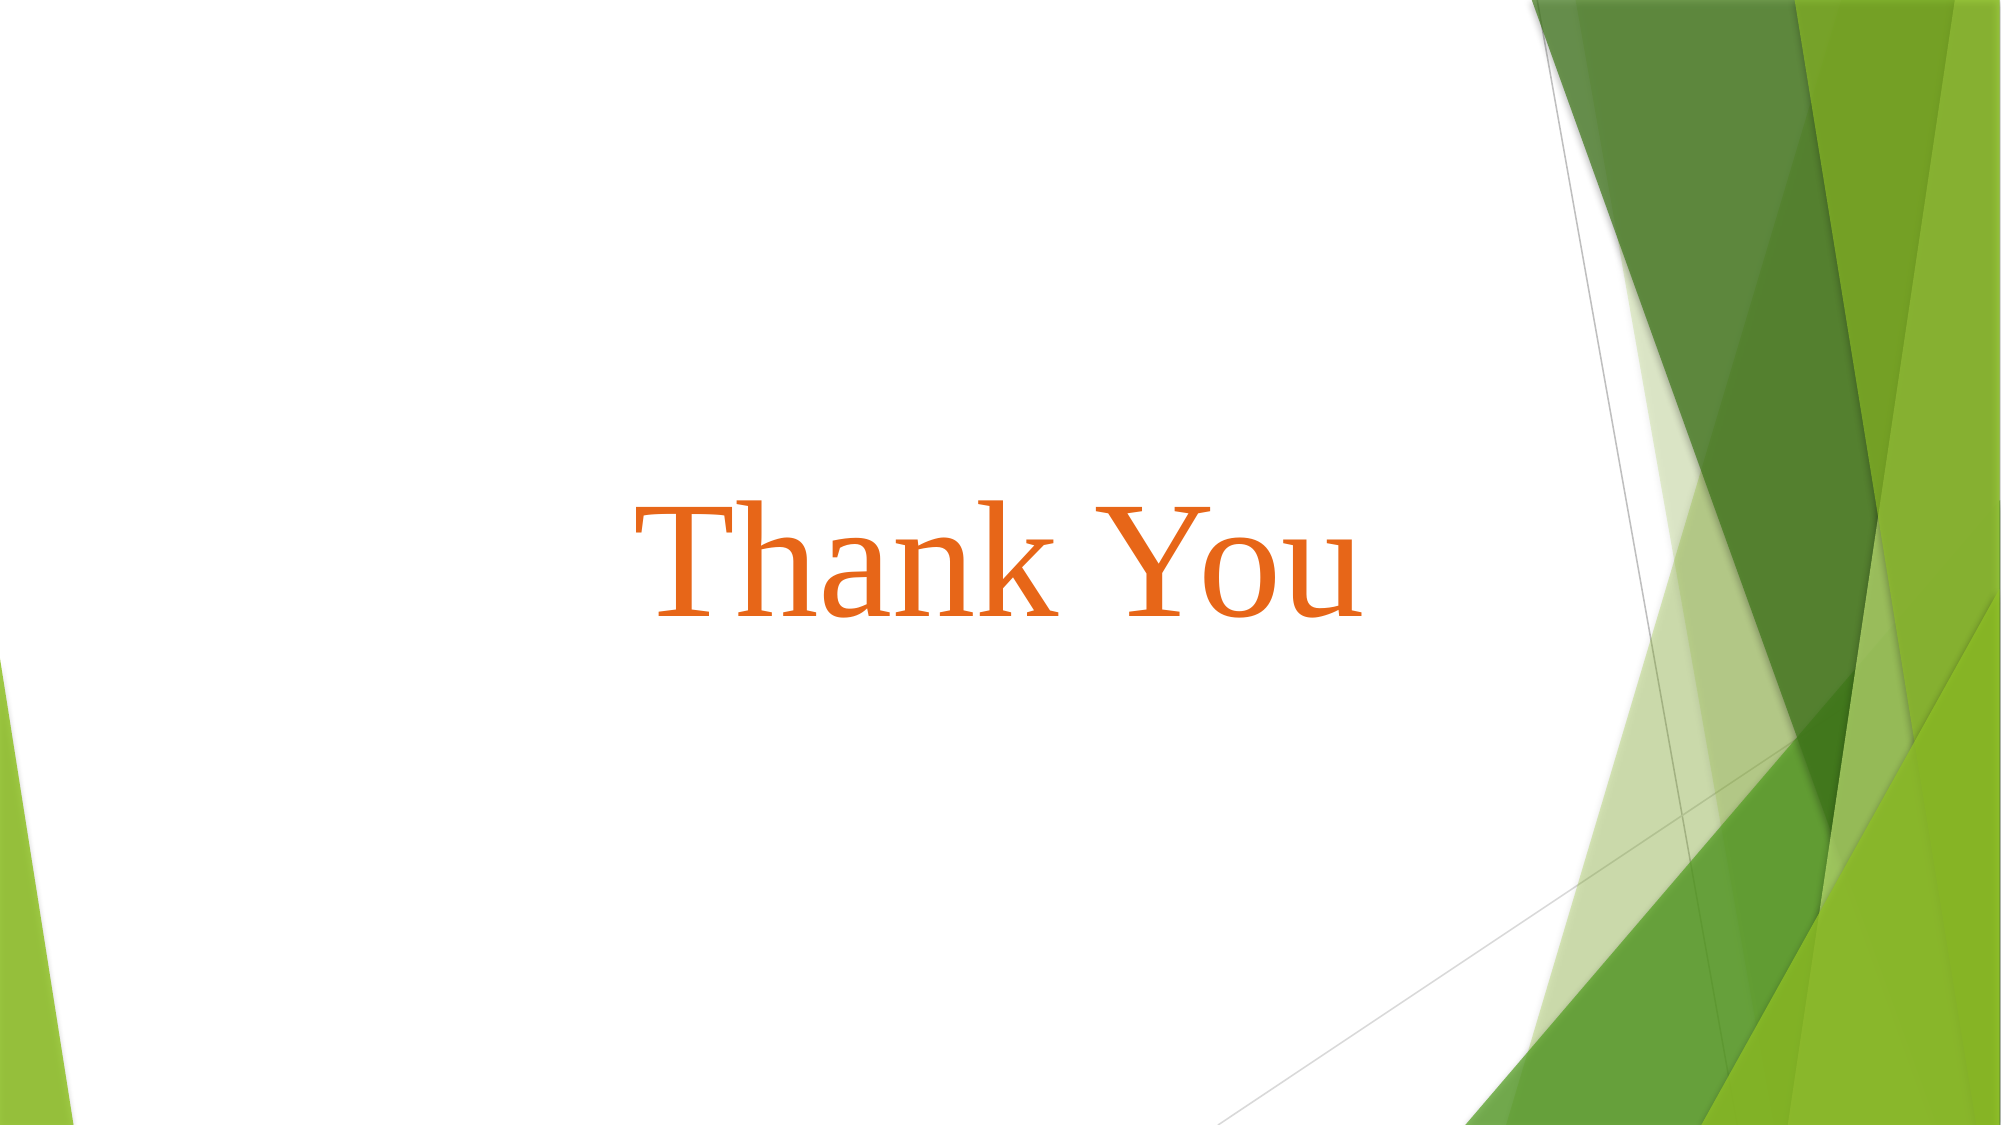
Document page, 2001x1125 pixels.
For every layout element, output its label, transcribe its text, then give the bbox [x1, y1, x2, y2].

title Thank You [618, 441, 1382, 659]
